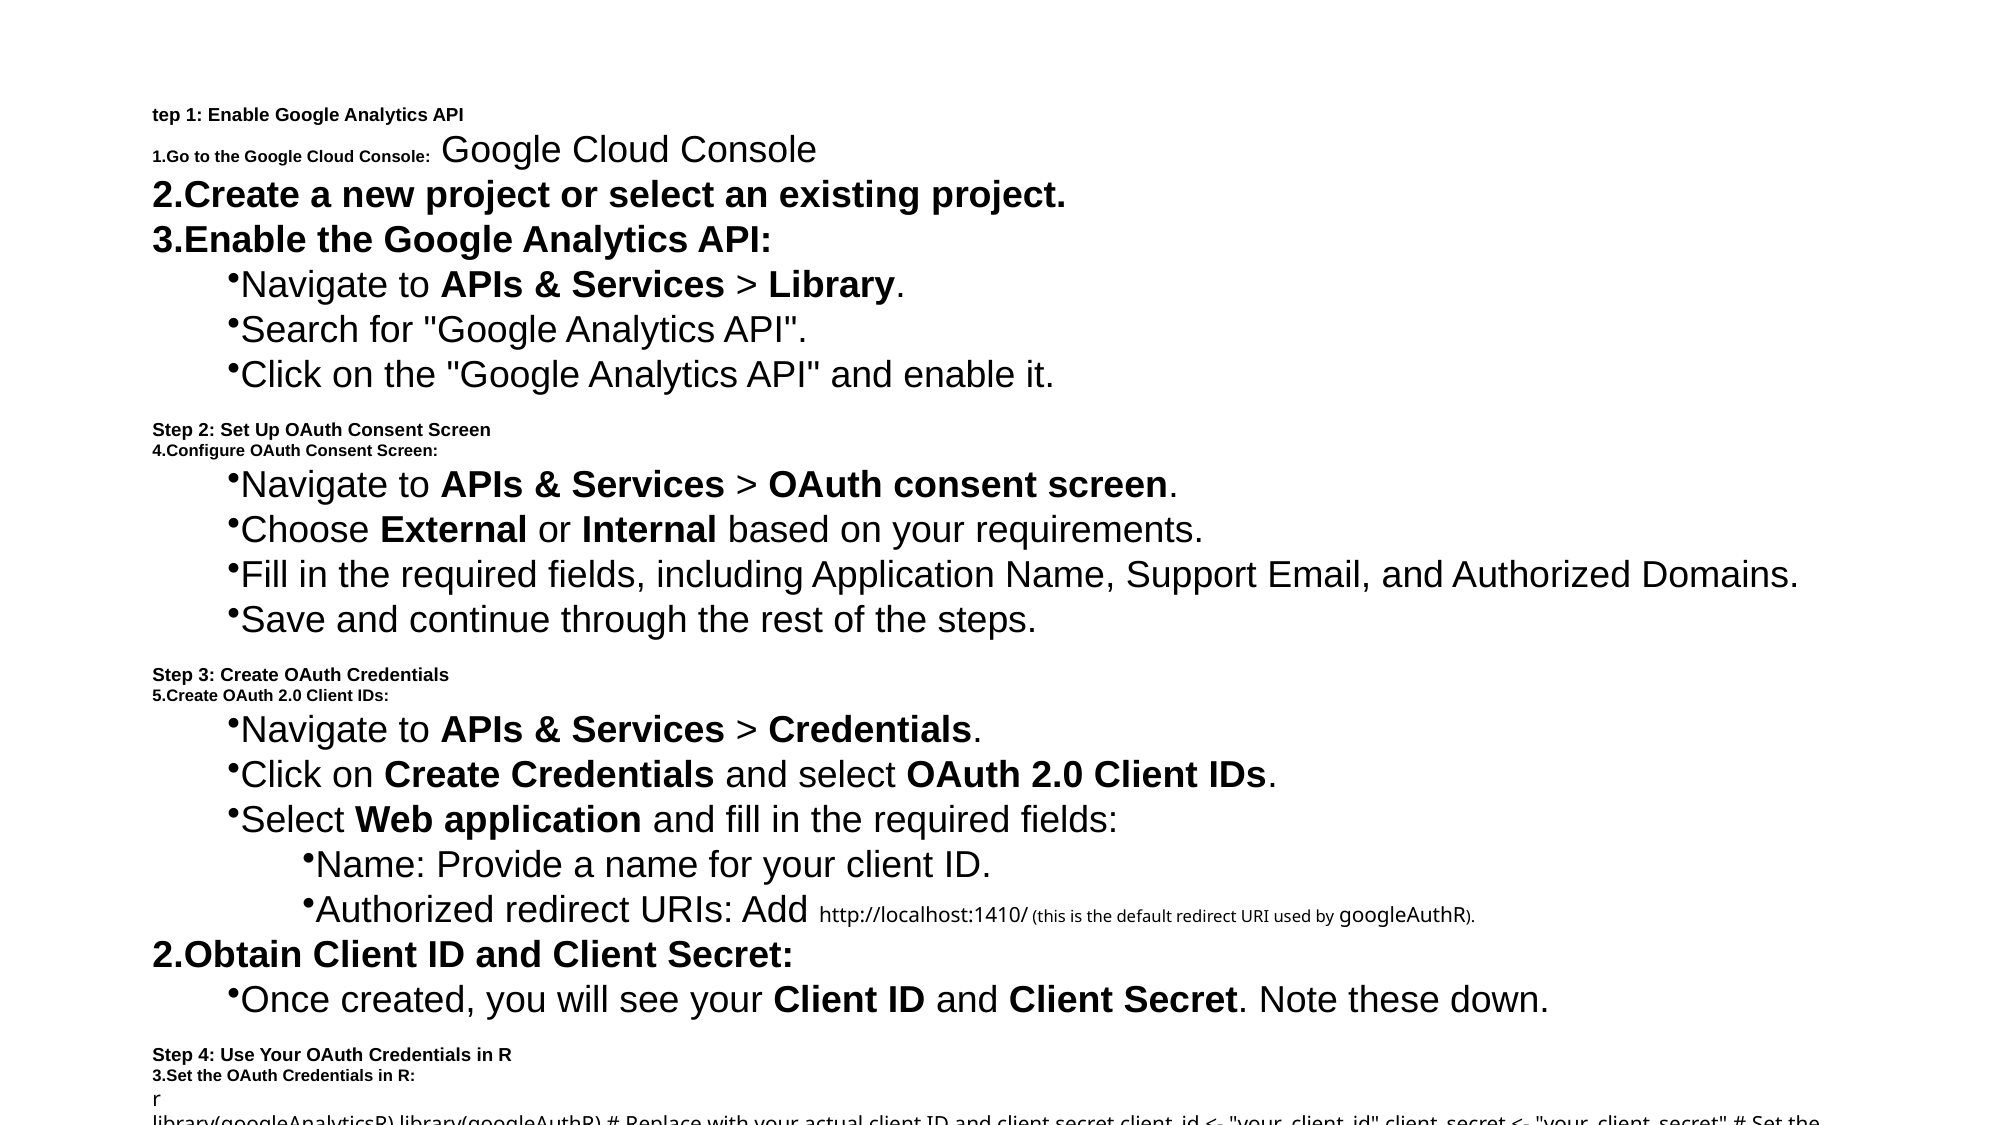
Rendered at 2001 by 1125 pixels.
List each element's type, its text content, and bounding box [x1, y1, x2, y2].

list tep 1: Enable Google Analytics API Go to the Google Cloud Console: Google Cloud Console Create a new project or select an existing project. Enable the Google Analytics API: Navigate to APIs & Services > Library. Search for "Google Analytics API". Click on the "Google Analytics API" and enable it. Step 2: Set Up OAuth Consent Screen Configure OAuth Consent Screen: Navigate to APIs & Services > OAuth consent screen. Choose External or Internal based on your requirements. Fill in the required fields, including Application Name, Support Email, and Authorized Domains. Save and continue through the rest of the steps. Step 3: Create OAuth Credentials Create OAuth 2.0 Client IDs: Navigate to APIs & Services > Credentials. Click on Create Credentials and select OAuth 2.0 Client IDs. Select Web application and fill in the required fields: Name: Provide a name for your client ID. Authorized redirect URIs: Add http://localhost:1410/ (this is the default redirect URI used by googleAuthR). Obtain Client ID and Client Secret: Once created, you will see your Client ID and Client Secret. Note these down. Step 4: Use Your OAuth Credentials in R Set the OAuth Credentials in R: r library(googleAnalyticsR) library(googleAuthR) # Replace with your actual client ID and client secret client_id <- "your_client_id" client_secret <- "your_client_secret" # Set the Google Analytics authentication scope options(googleAuthR.scopes.selected = "https://www.googleapis.com/auth/analytics.readonly") # Set the client ID and client secret options(googleAuthR.client_id = client_id) options(googleAuthR.client_secret = client_secret) # Clear any existing tokens googleAuthR::gar_deauth() # Authenticate with Google Analytics ga_auth() [137, 95, 1863, 1125]
